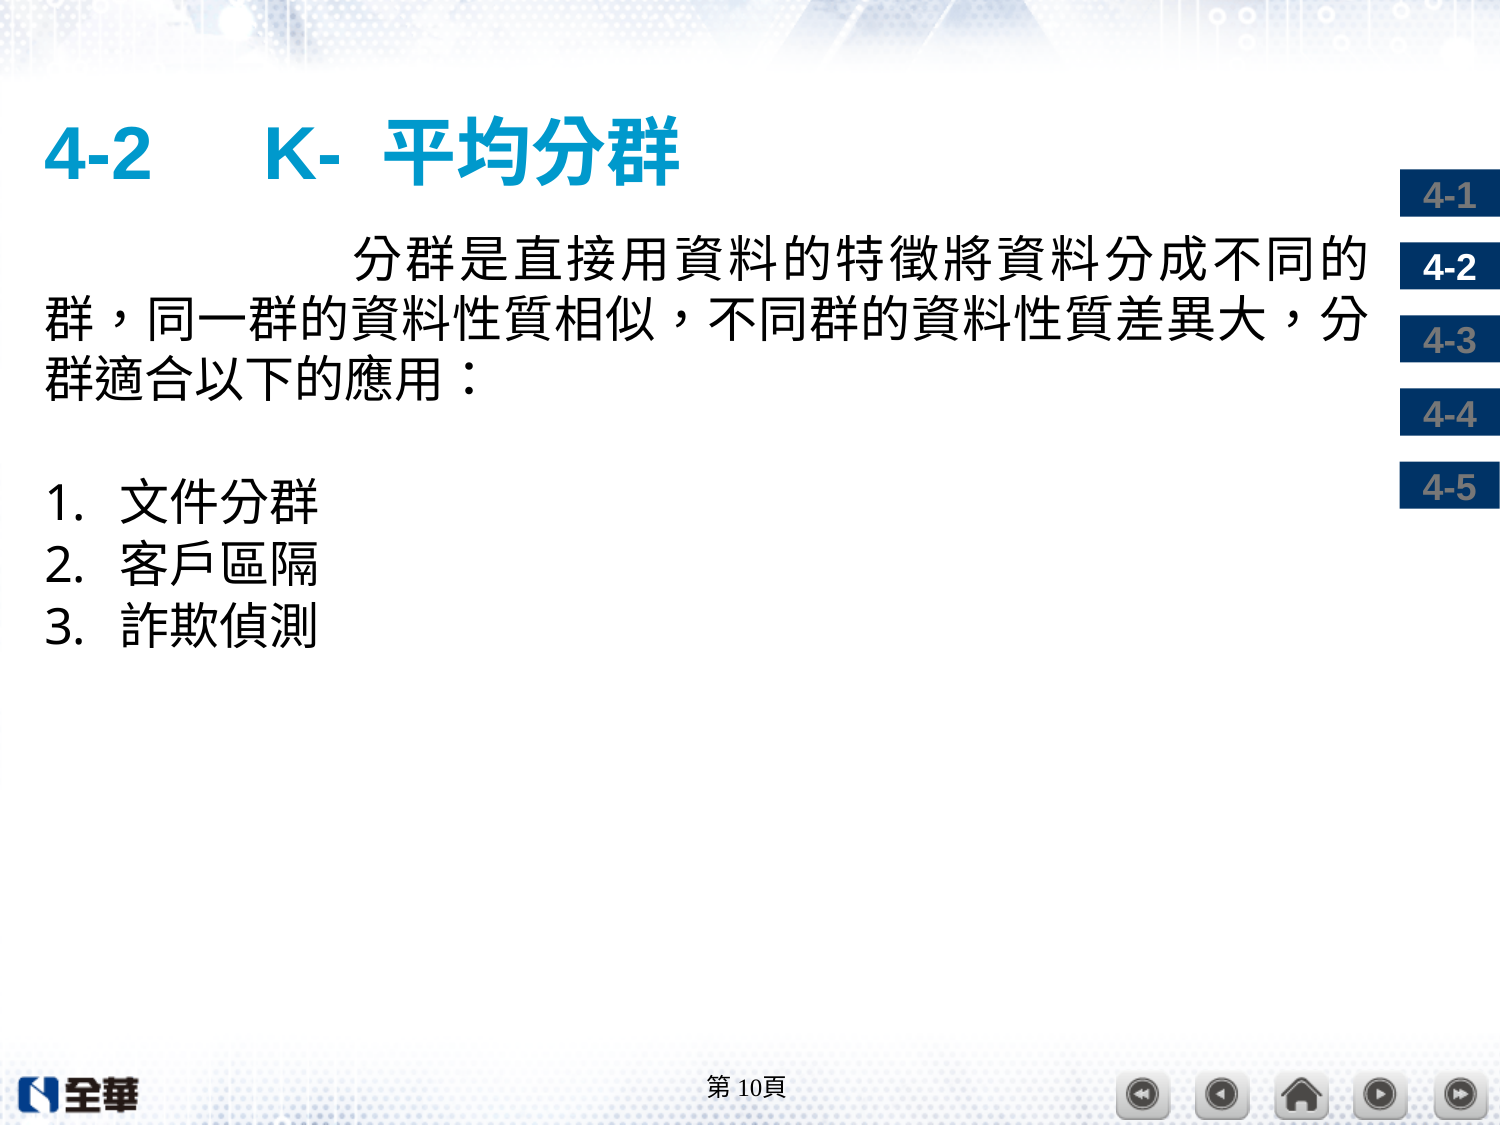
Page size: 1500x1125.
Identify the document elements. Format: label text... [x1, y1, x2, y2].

list 分群是直接用資料的特徵將資料分成不同的群，同一群的資料性質相似，不同群的資料性質差異大，分群適合以下的應用： 文件分群 客戶區隔 詐欺偵測 [29, 219, 1386, 1048]
picture [0, 0, 1500, 1125]
title 4-2 K- 平均分群 [29, 89, 1386, 209]
